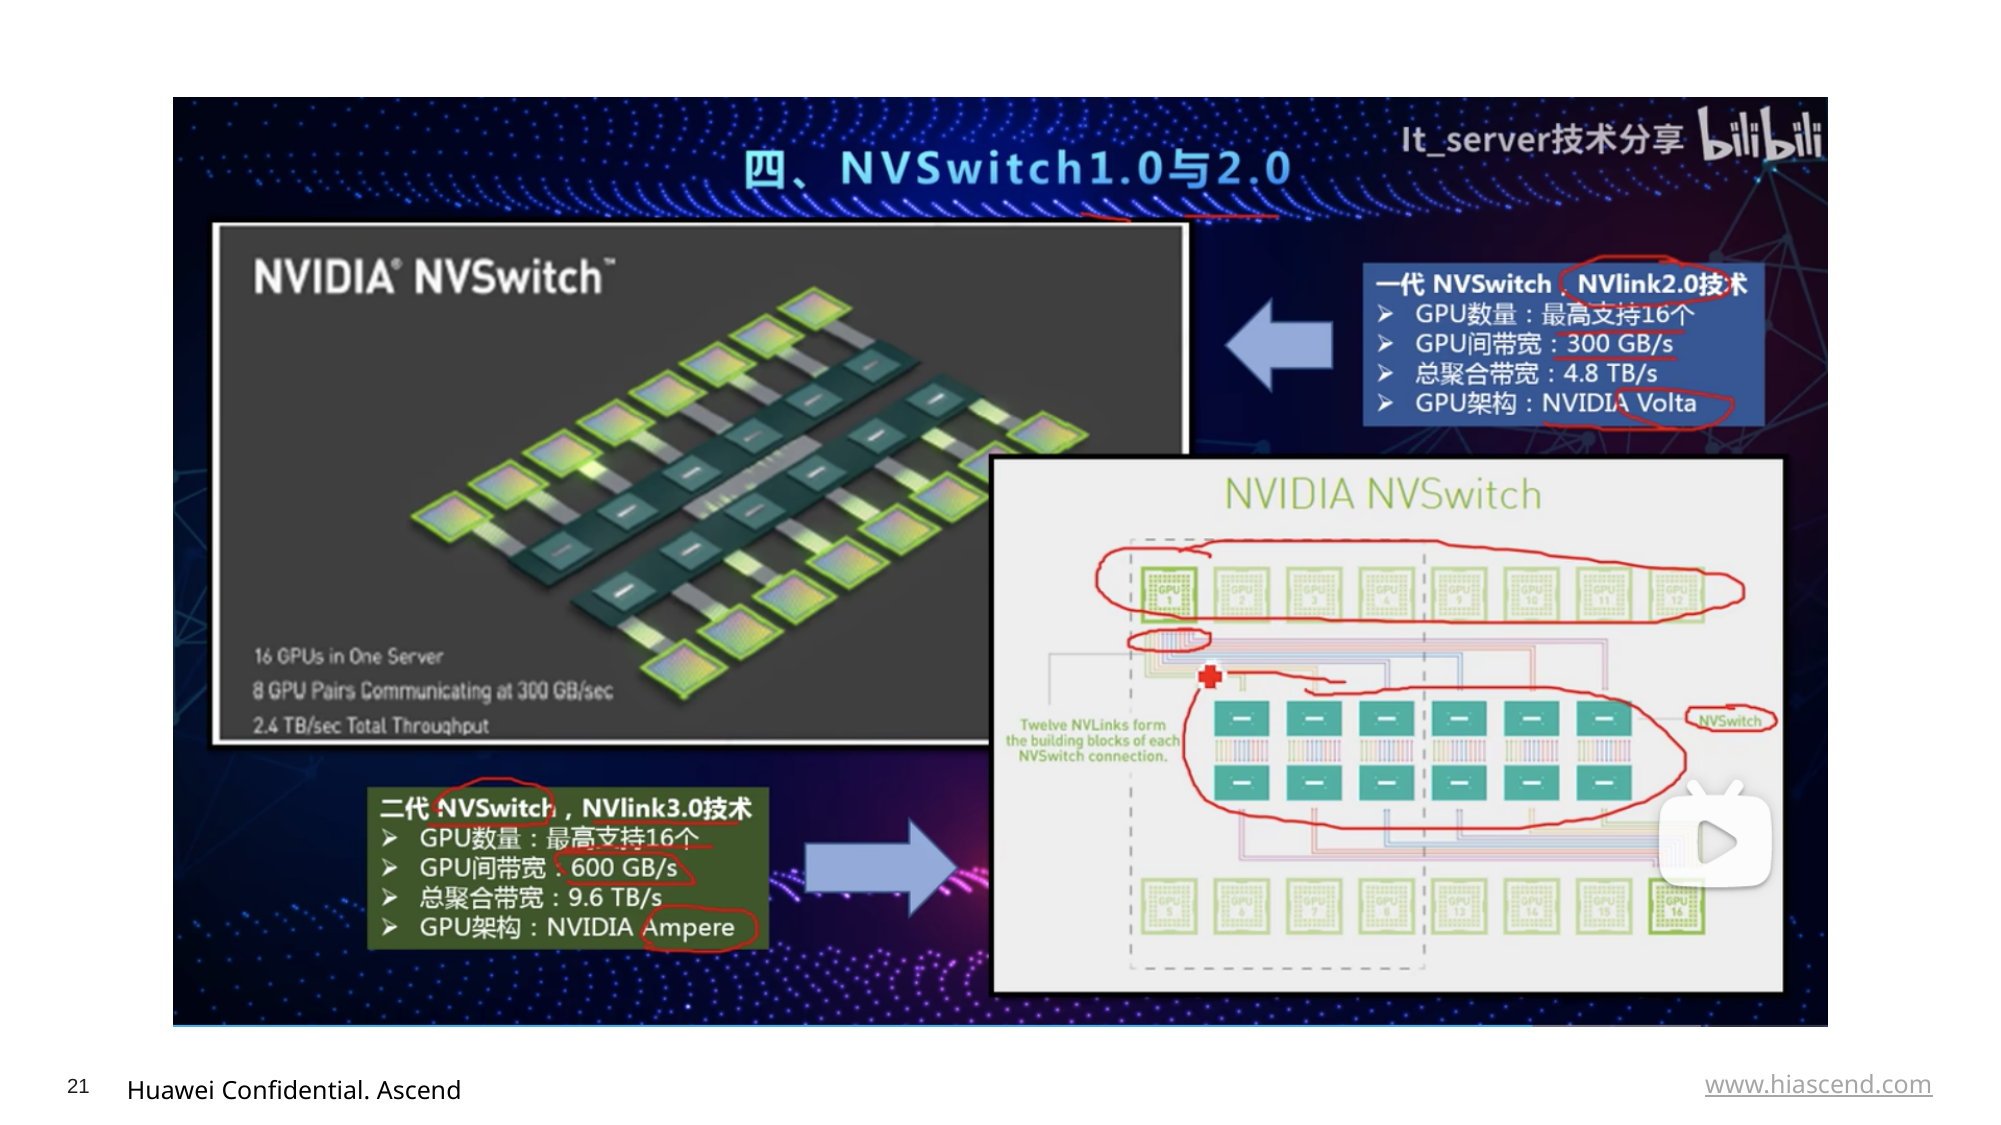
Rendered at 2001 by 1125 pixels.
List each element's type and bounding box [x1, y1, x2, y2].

picture [173, 97, 1828, 1028]
